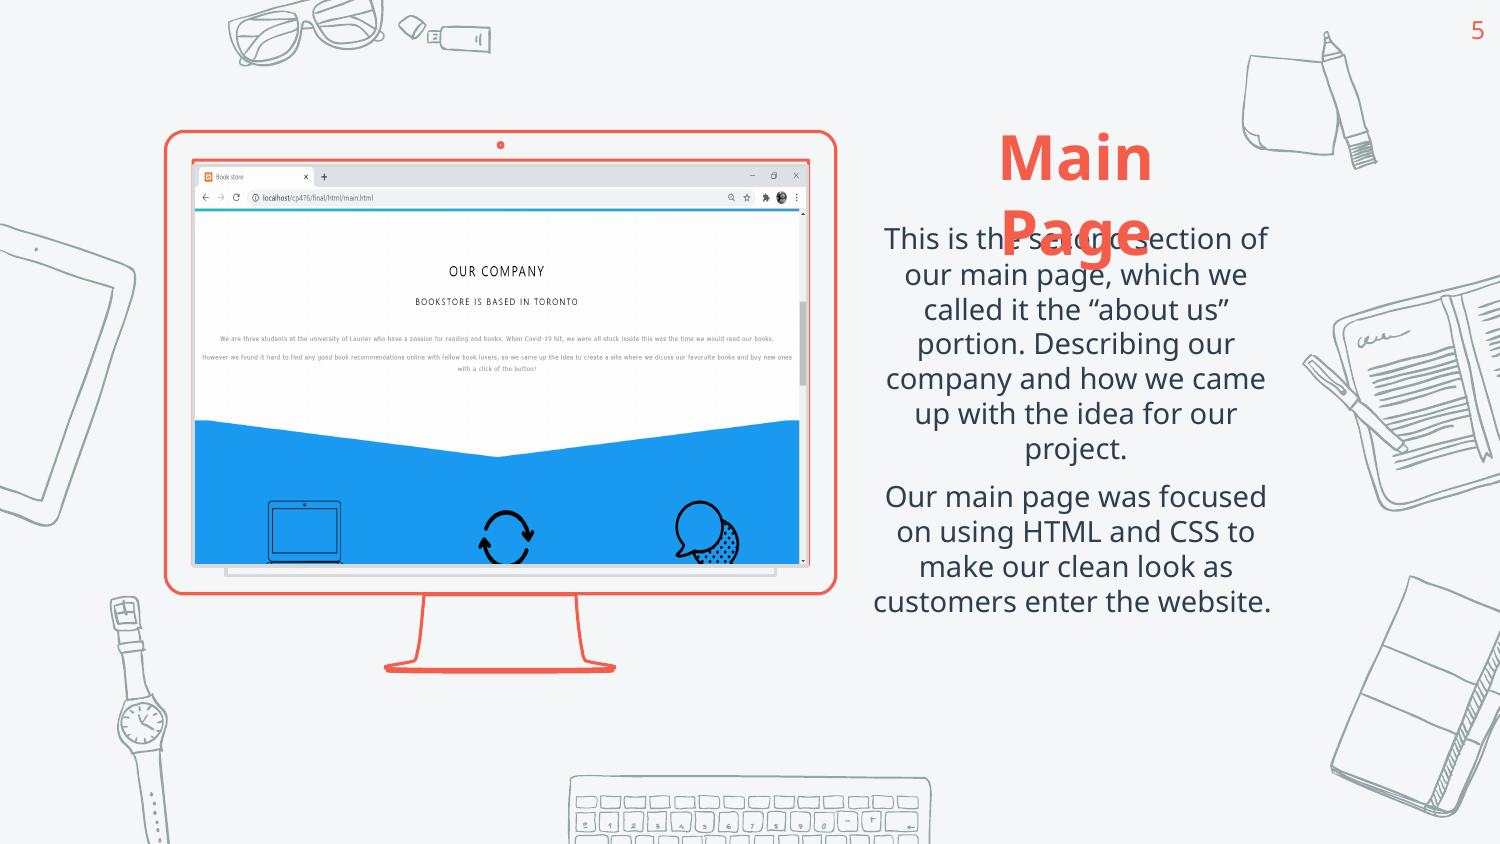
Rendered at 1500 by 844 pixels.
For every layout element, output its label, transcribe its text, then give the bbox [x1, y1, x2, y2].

text_box Main Page [935, 103, 1217, 319]
text_box [165, 131, 836, 673]
slide_number ‹#› [1435, 0, 1500, 53]
list This is the second section of our main page, which we called it the “about us” portion. Describing our company and how we came up with the idea for our project. Our main page was focused on using HTML and CSS to make our clean look as customers enter the website. [853, 205, 1299, 509]
picture [194, 166, 807, 565]
